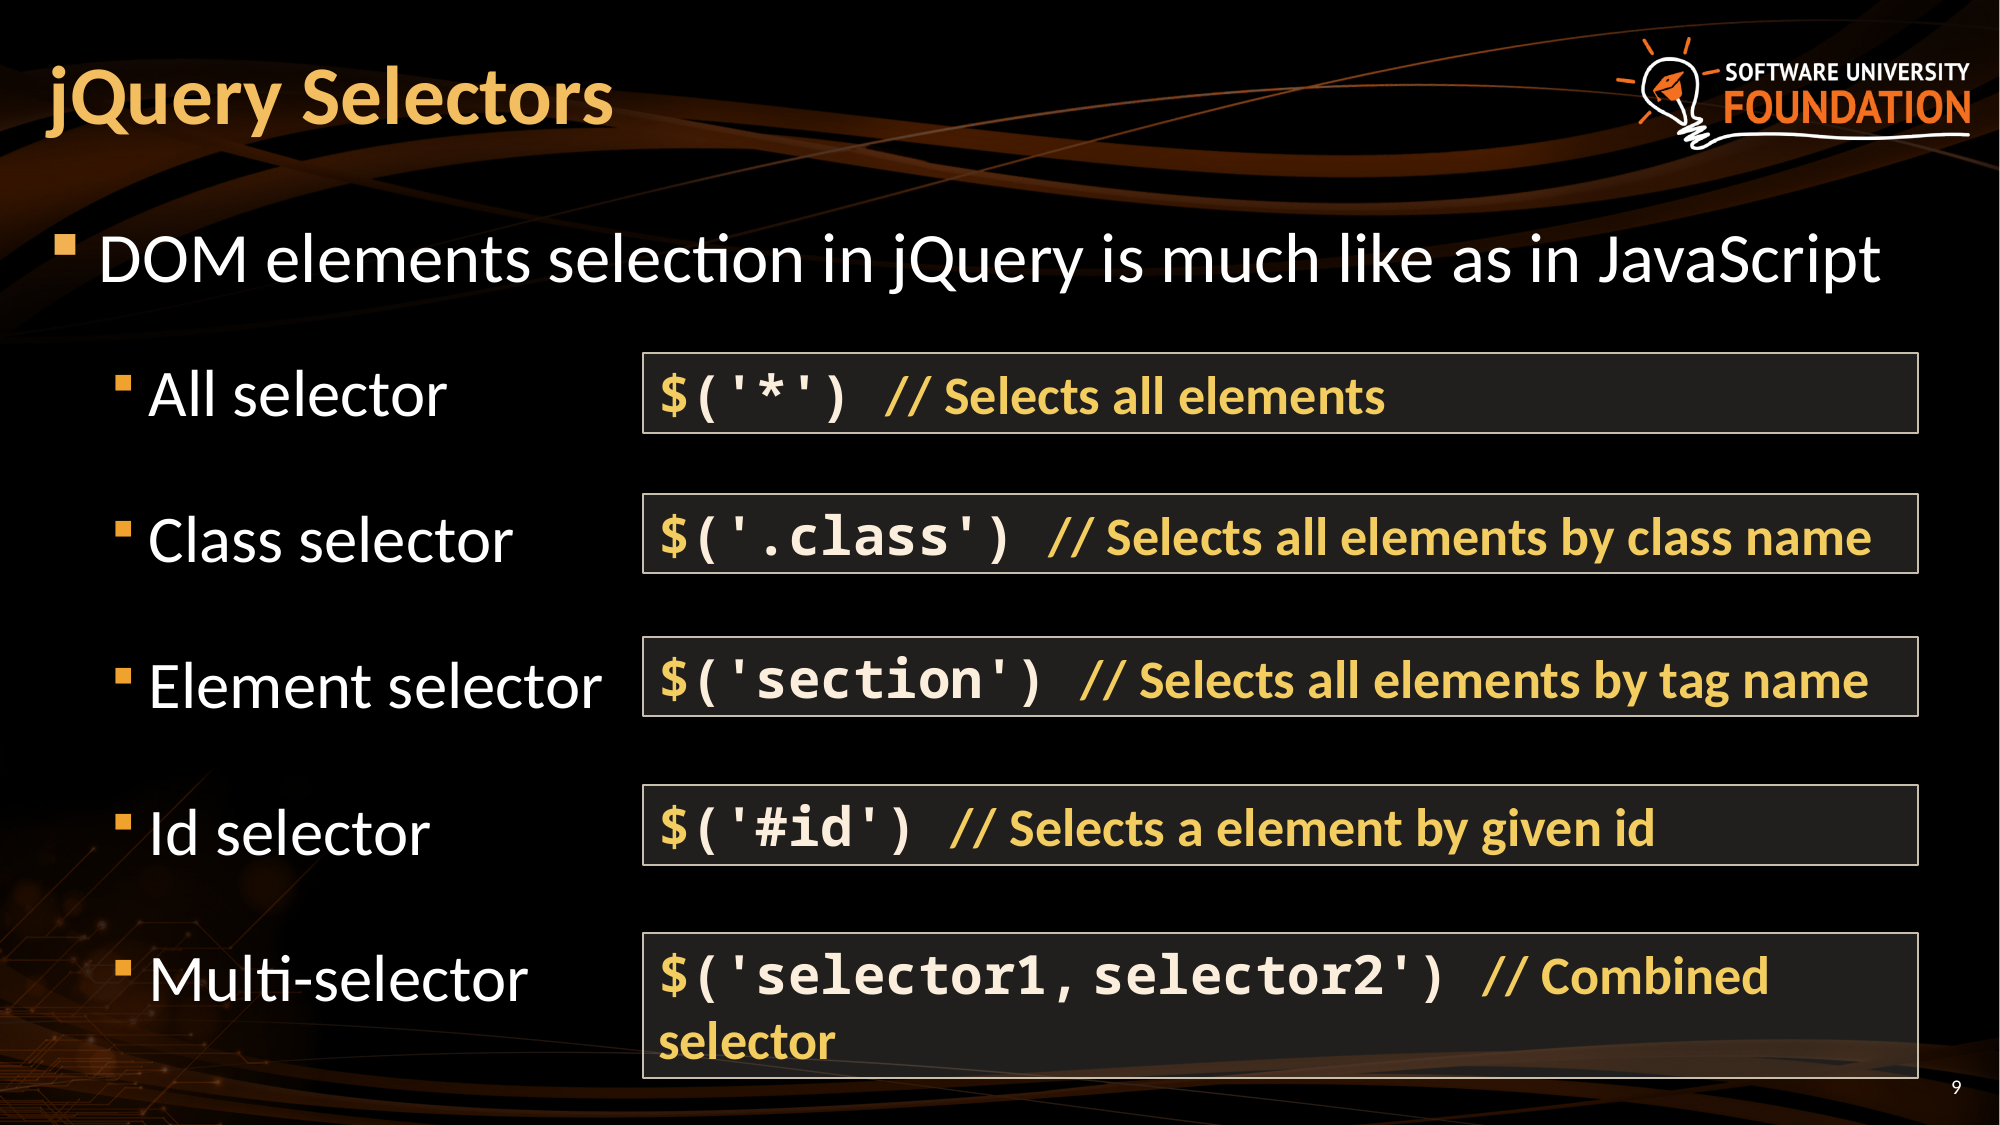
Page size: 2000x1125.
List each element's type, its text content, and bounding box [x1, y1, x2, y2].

list DOM elements selection in jQuery is much like as in JavaScript All selector Class selector Element selector Id selector Multi-selector [31, 188, 1968, 1103]
text_box $('selector1, selector2') // Combined selector [643, 932, 1919, 1078]
text_box $('#id') // Selects a element by given id [643, 784, 1919, 865]
text_box $('*') // Selects all elements [643, 353, 1919, 433]
title jQuery Selectors [30, 6, 1602, 189]
text_box $('.class') // Selects all elements by class name [643, 493, 1919, 574]
picture [0, 0, 2000, 1125]
text_box $('section') // Selects all elements by tag name [643, 636, 1919, 717]
slide_number 9 [1897, 1070, 1968, 1103]
